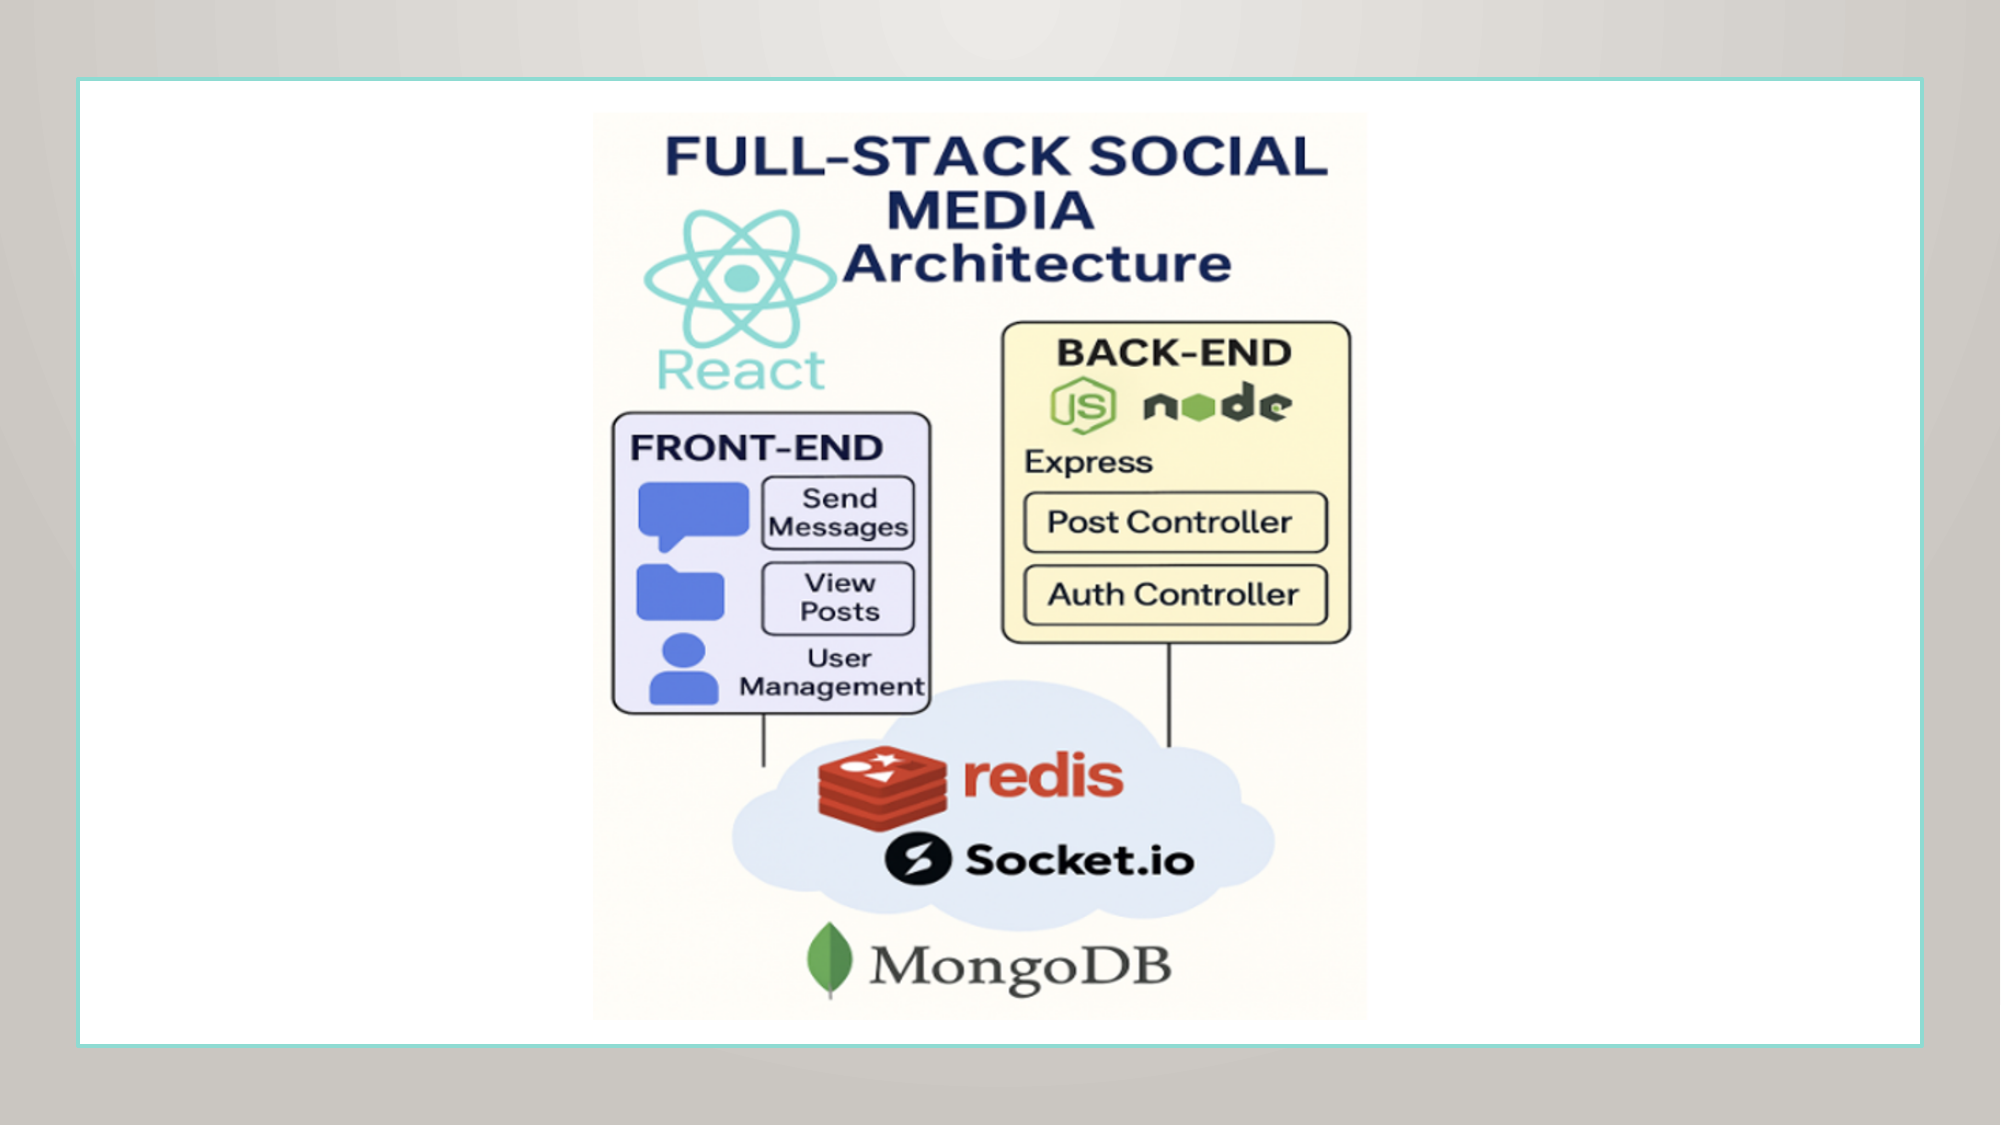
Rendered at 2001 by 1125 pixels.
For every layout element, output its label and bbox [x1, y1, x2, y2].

text_box [77, 77, 1923, 1004]
picture [0, 105, 2000, 1125]
text_box [0, 0, 2000, 1004]
